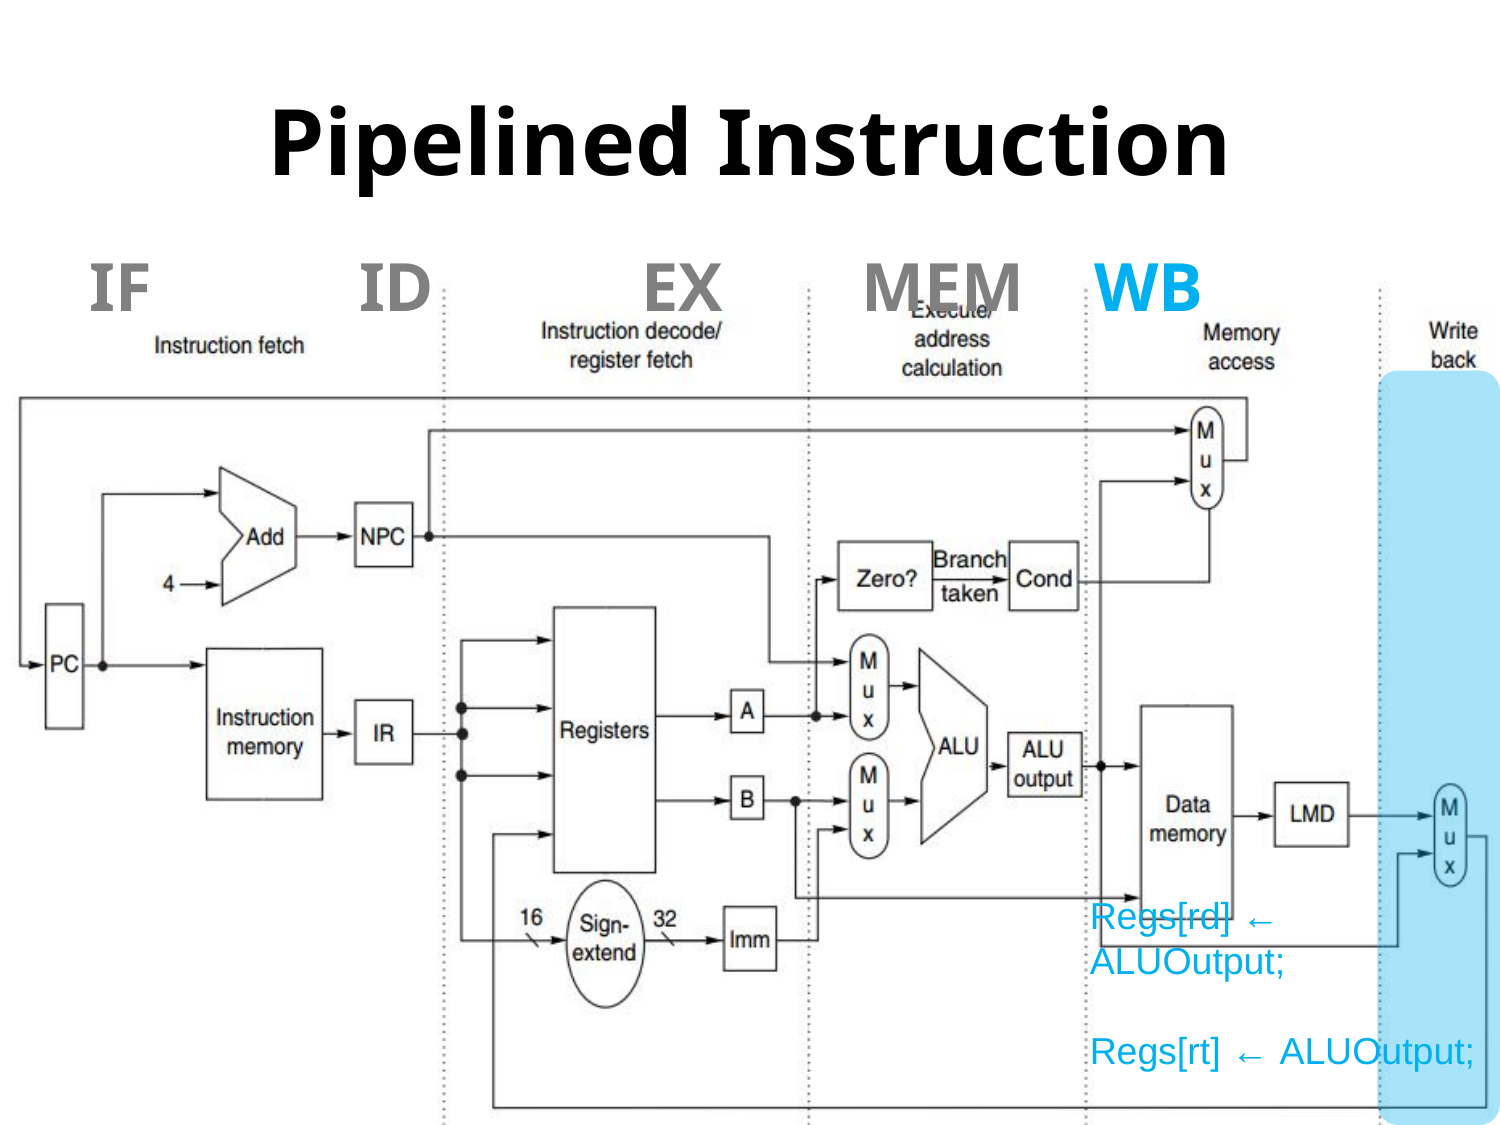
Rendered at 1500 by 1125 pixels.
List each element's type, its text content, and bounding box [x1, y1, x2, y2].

picture [1109, 281, 1116, 296]
text_box IF ID EX MEM WB [74, 237, 1500, 281]
picture [0, 281, 1500, 1125]
title Pipelined Instruction [75, 45, 1425, 233]
picture [1137, 281, 1144, 295]
picture [1175, 291, 1188, 302]
